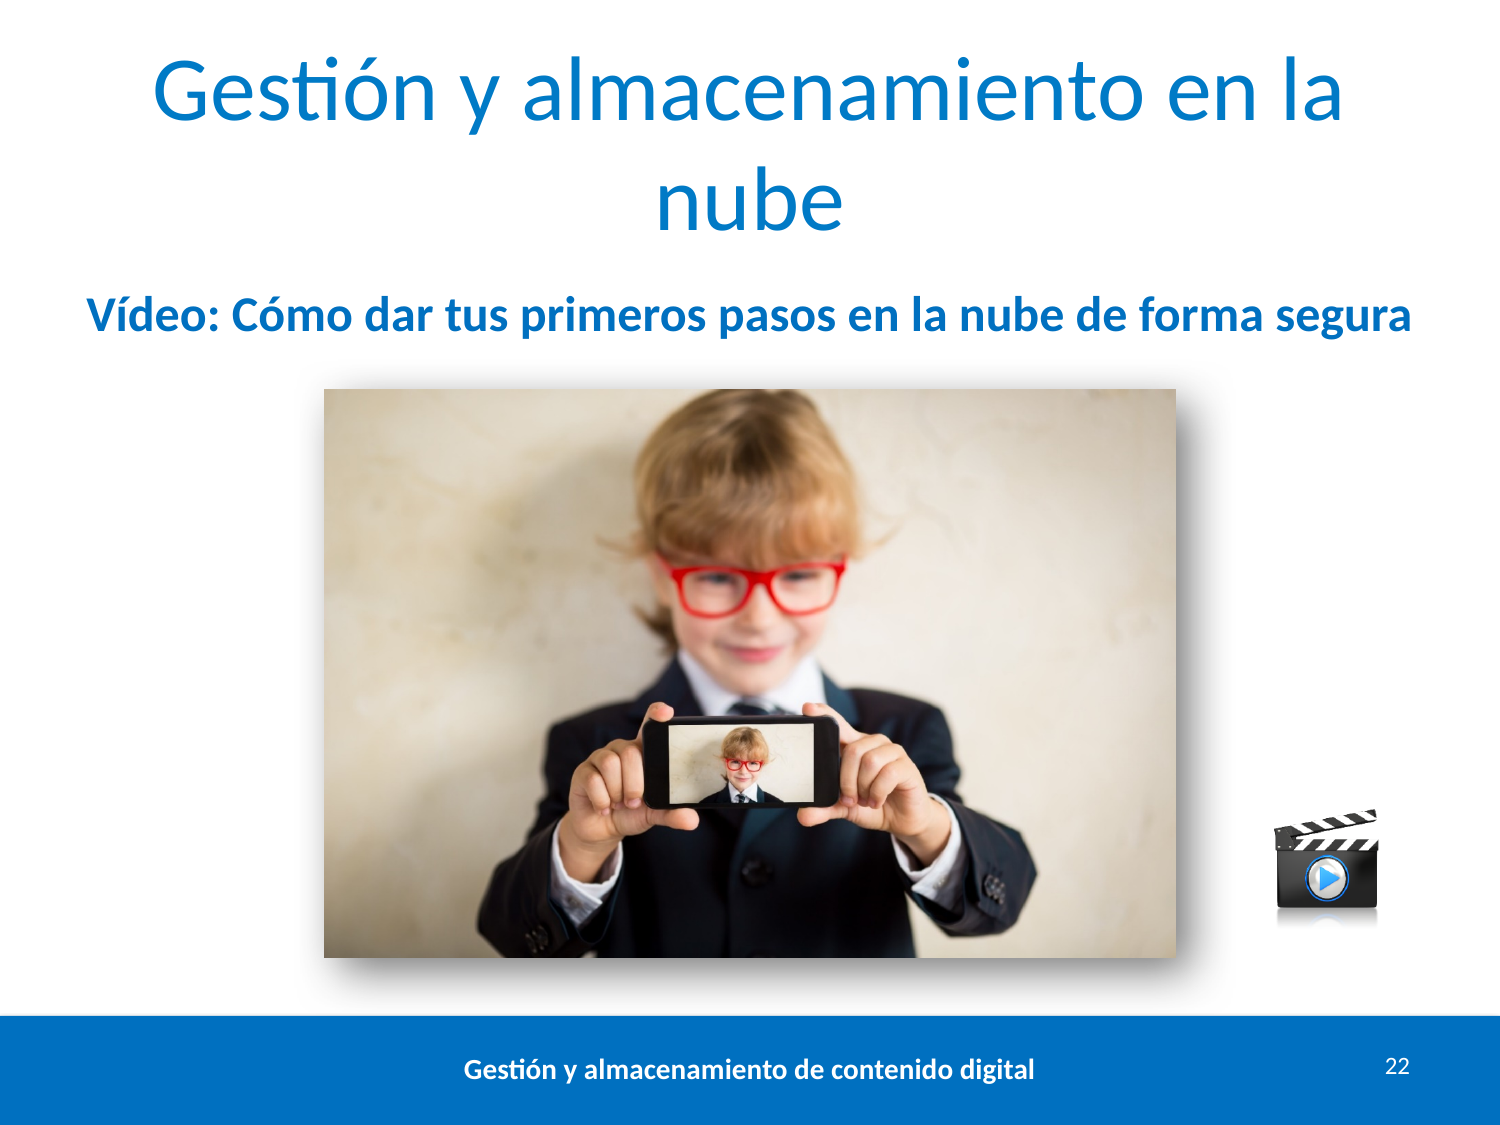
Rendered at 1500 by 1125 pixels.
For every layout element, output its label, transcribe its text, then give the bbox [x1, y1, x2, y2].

slide_number 22 [1074, 1042, 1425, 1103]
footer Gestión y almacenamiento de contenido digital [436, 1042, 1063, 1103]
picture [1269, 807, 1385, 930]
title Gestión y almacenamiento en la nube [75, 45, 1425, 233]
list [324, 389, 1176, 958]
text_box Vídeo: Cómo dar tus primeros pasos en la nube de forma segura [61, 274, 1438, 349]
